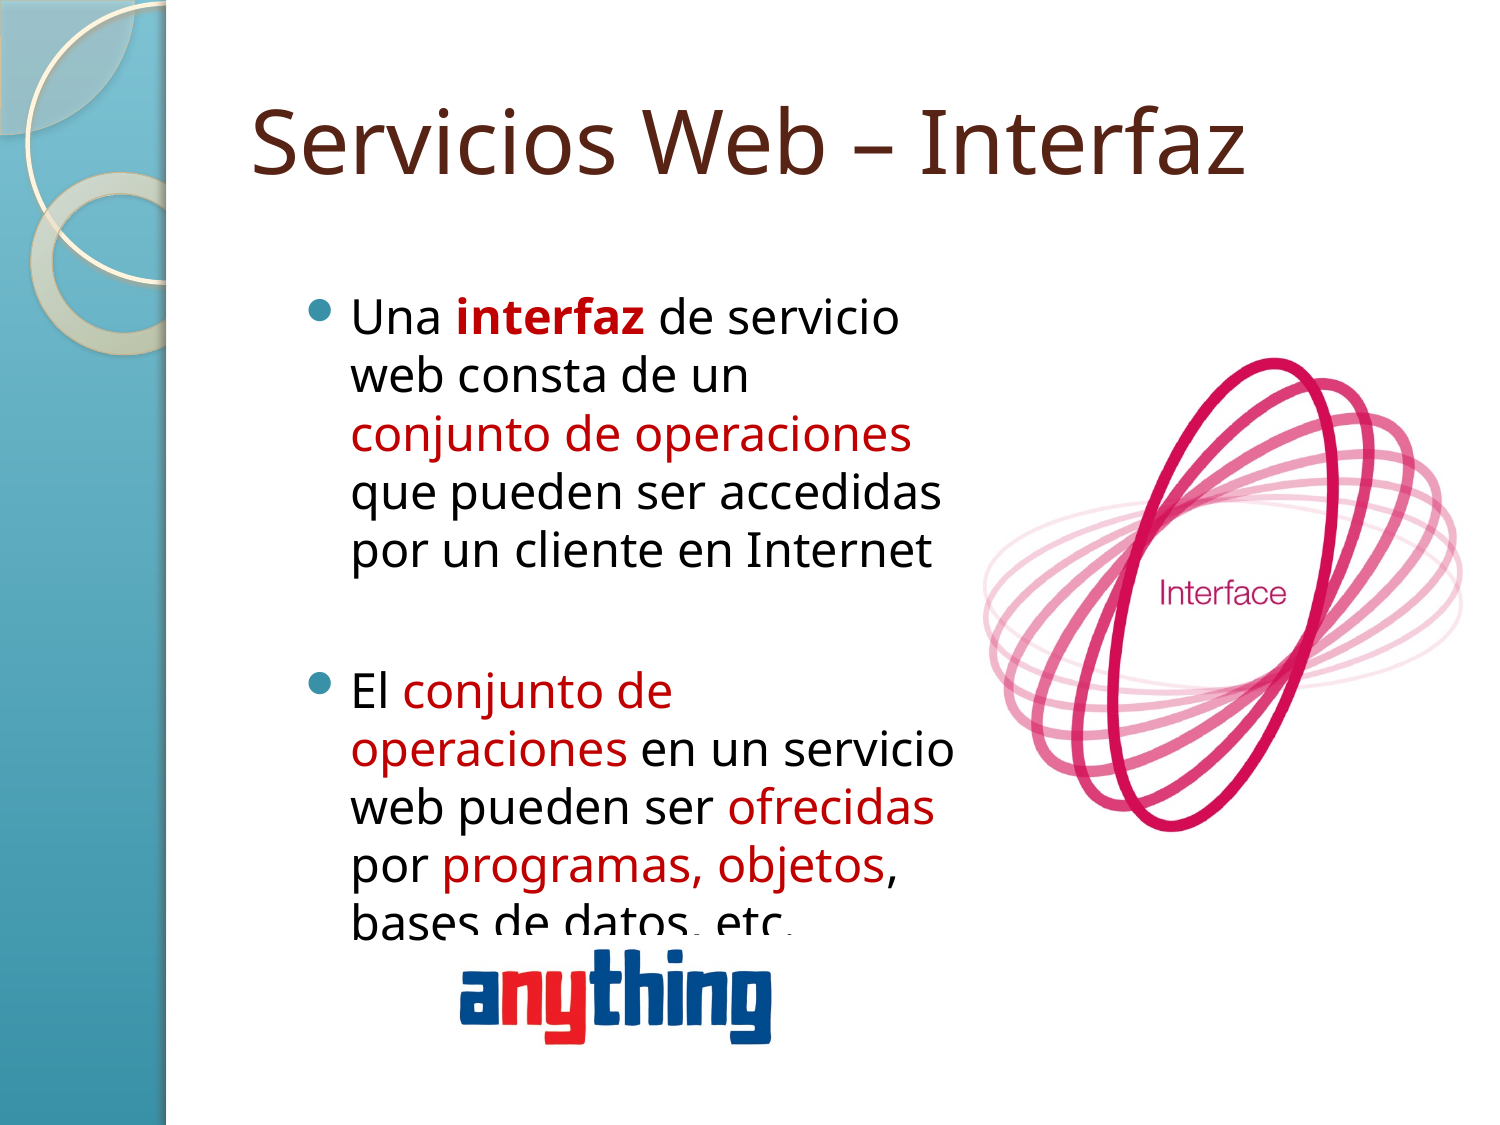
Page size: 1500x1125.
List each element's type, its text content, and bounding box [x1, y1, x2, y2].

picture [445, 935, 799, 1052]
list Una interfaz de servicio web consta de un conjunto de operaciones que pueden ser accedidas por un cliente en Internet El conjunto de operaciones en un servicio web pueden ser ofrecidas por programas, objetos, bases de datos, etc. [277, 278, 975, 1067]
picture [939, 326, 1497, 877]
title Servicios Web – Interfaz [235, 45, 1466, 233]
